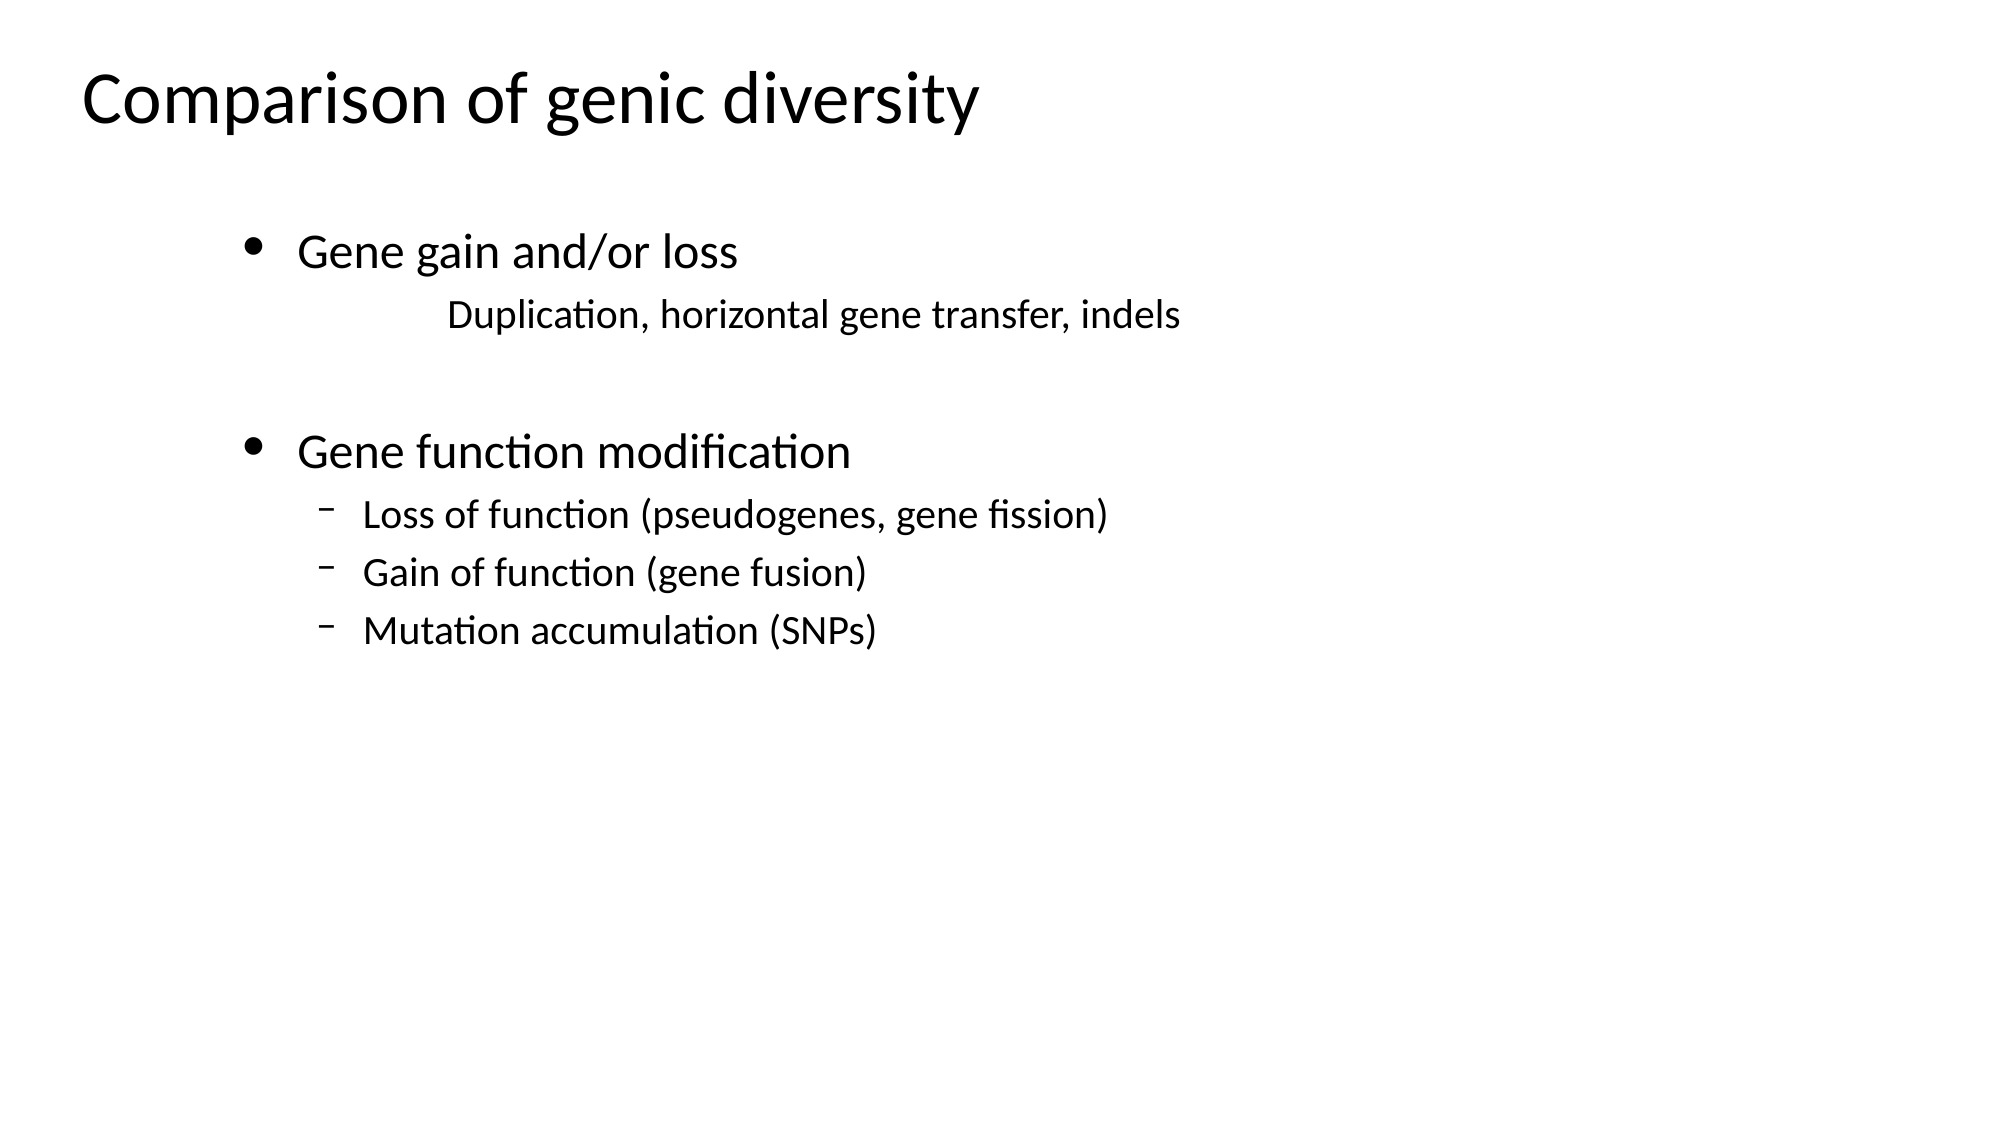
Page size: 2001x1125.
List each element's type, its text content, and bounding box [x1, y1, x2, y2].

text_box Comparison of genic diversity [0, 0, 2000, 188]
list Gene gain and/or loss Duplication, horizontal gene transfer, indels Gene function modification Loss of function (pseudogenes, gene fission) Gain of function (gene fusion) Mutation accumulation (SNPs) [226, 210, 1502, 886]
